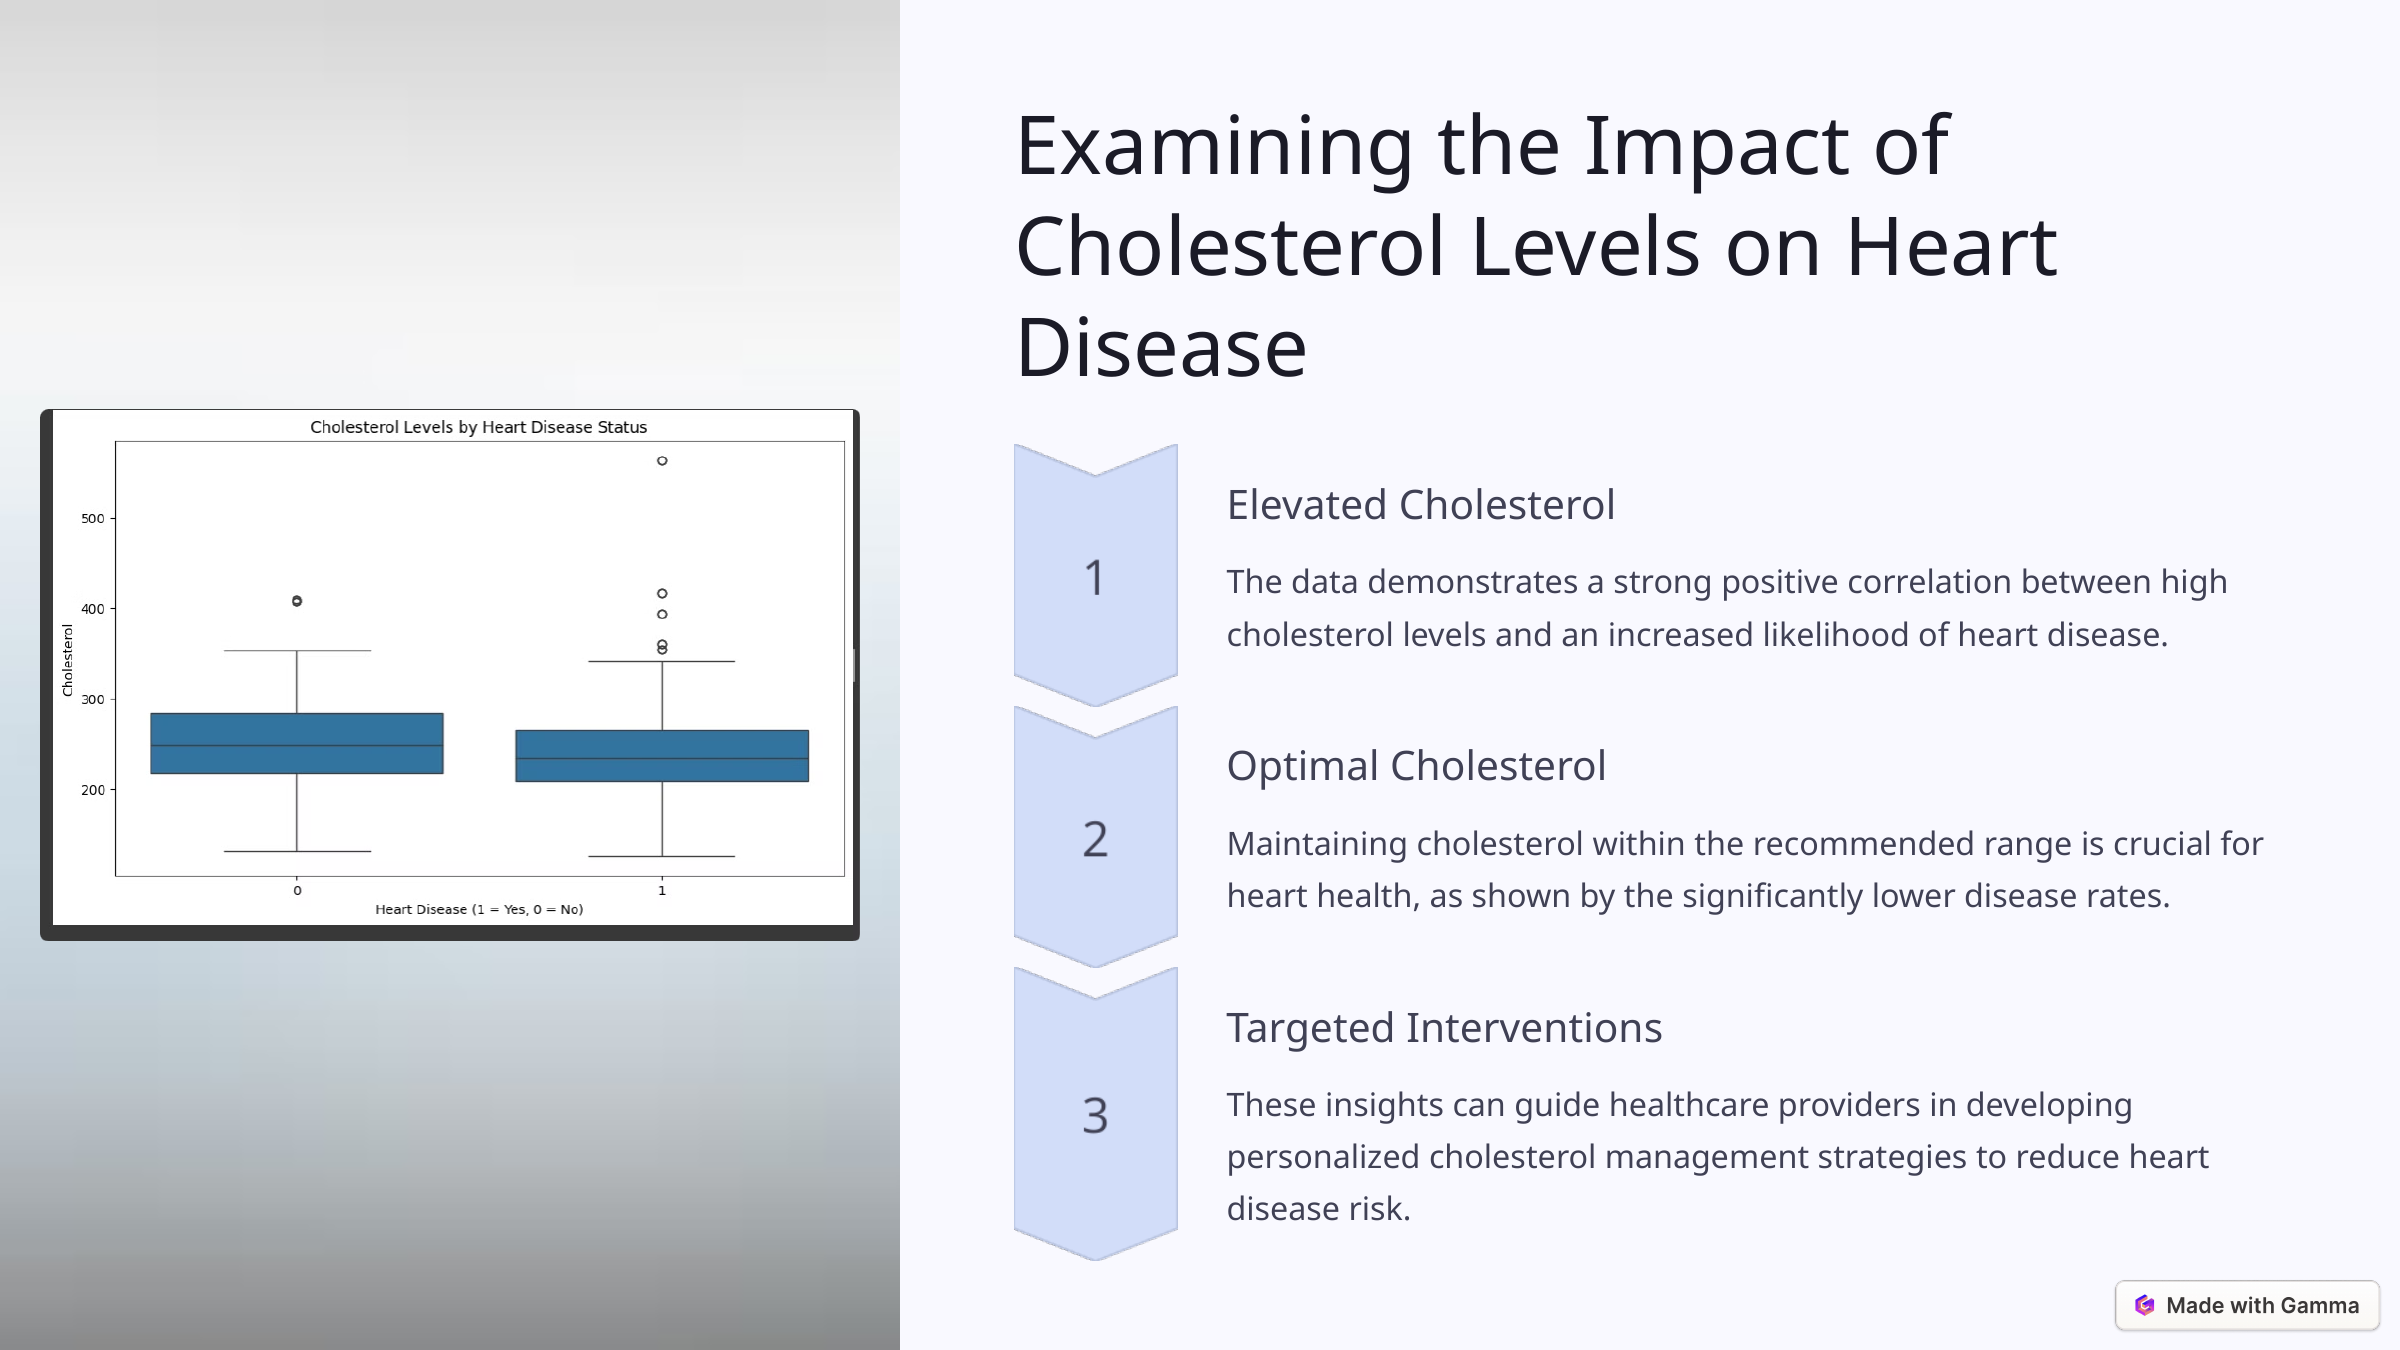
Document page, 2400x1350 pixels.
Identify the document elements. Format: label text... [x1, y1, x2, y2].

text_box These insights can guide healthcare providers in developing personalized cholesterol management strategies to reduce heart disease risk. [1226, 1070, 2286, 1228]
picture [2106, 1271, 2389, 1339]
picture [1014, 444, 1178, 1261]
text_box Examining the Impact of Cholesterol Levels on Heart Disease [1014, 89, 2286, 396]
text_box Targeted Interventions [1226, 1000, 1688, 1052]
text_box Maintaining cholesterol within the recommended range is crucial for heart health, as shown by the significantly lower disease rates. [1226, 809, 2286, 914]
text_box Elevated Cholesterol [1226, 477, 1643, 529]
text_box The data demonstrates a strong positive correlation between high cholesterol levels and an increased likelihood of heart disease. [1226, 548, 2286, 653]
text_box Optimal Cholesterol [1226, 738, 1636, 790]
picture [0, 0, 900, 1350]
